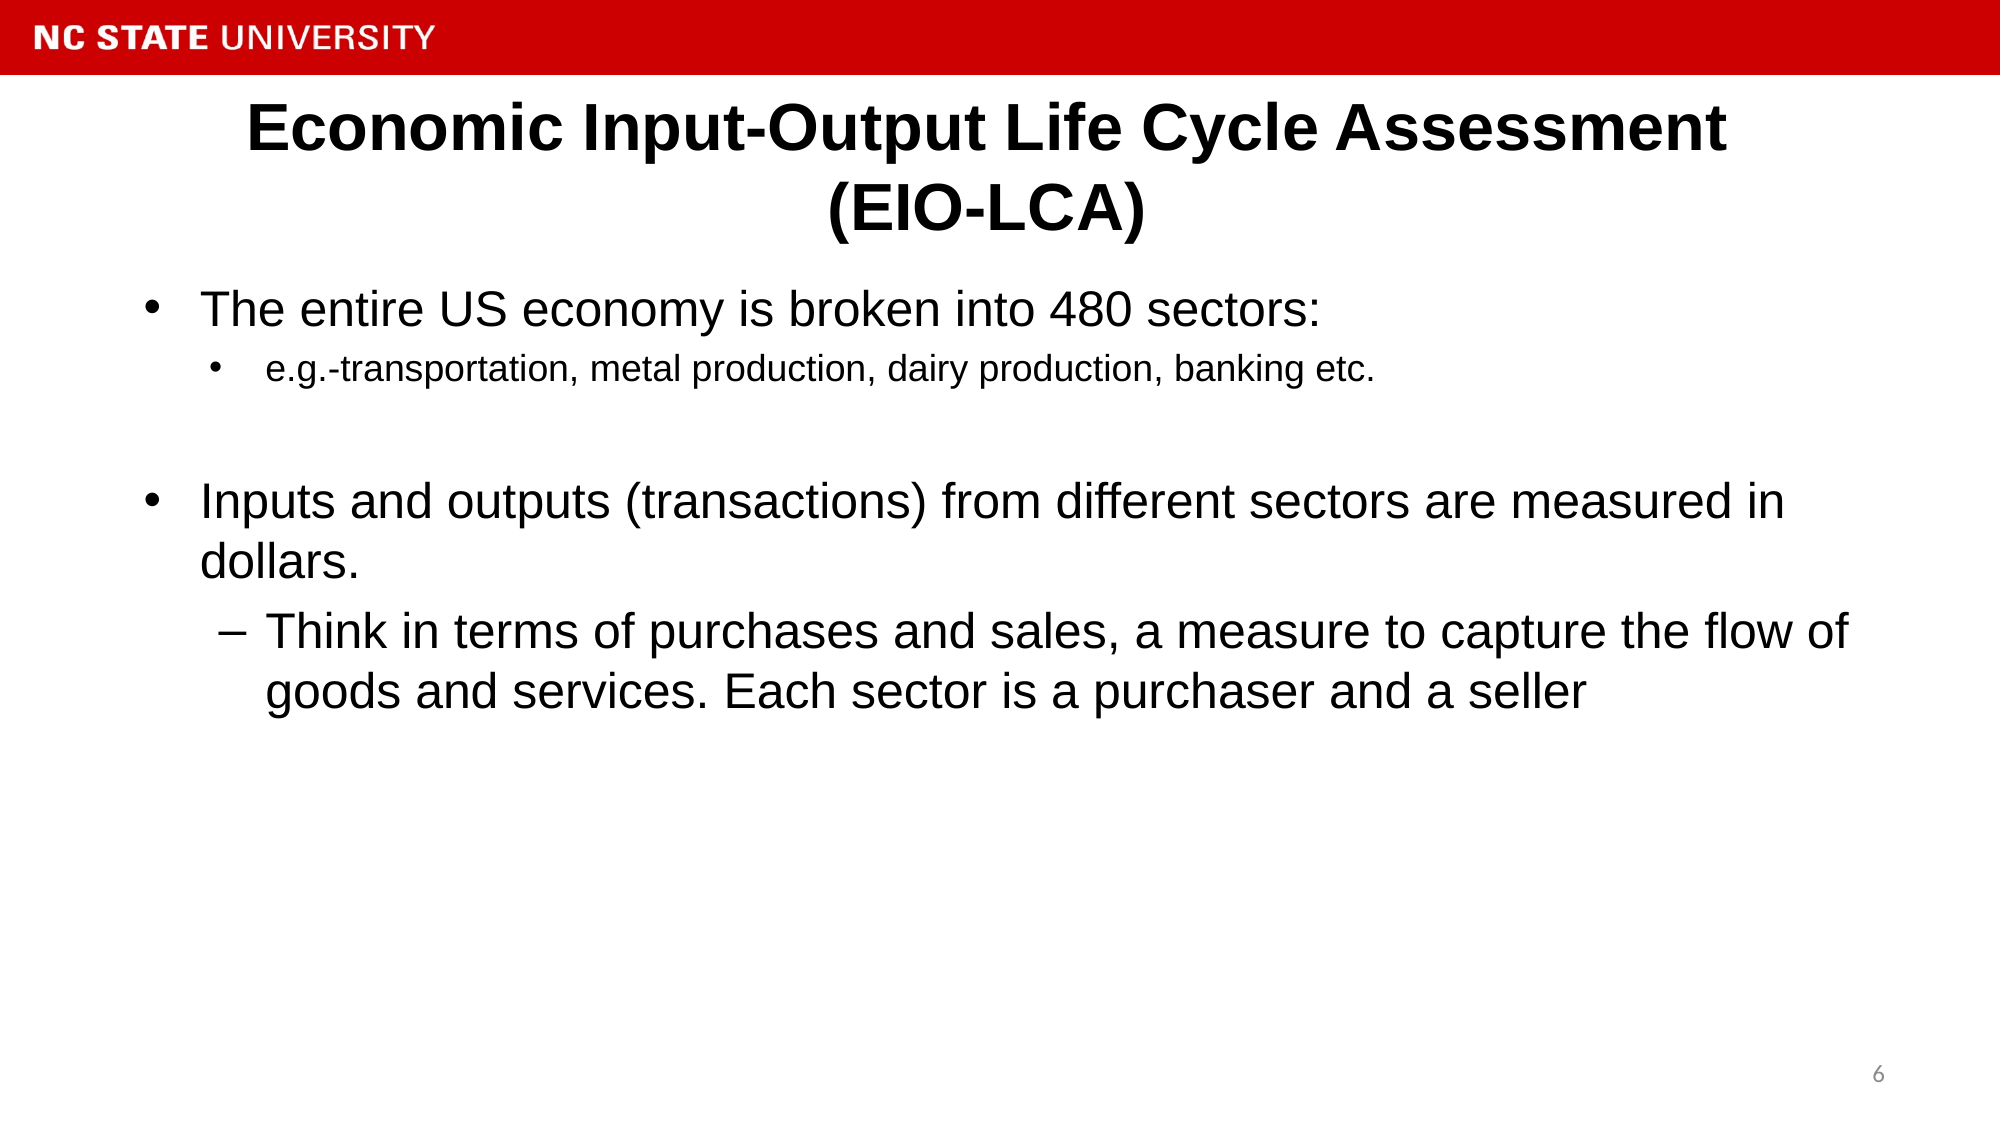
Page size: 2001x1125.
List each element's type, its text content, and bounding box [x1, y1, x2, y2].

title Economic Input-Output Life Cycle Assessment (EIO-LCA) [87, 75, 1888, 252]
list The entire US economy is broken into 480 sectors: e.g.-transportation, metal production, dairy production, banking etc. Inputs and outputs (transactions) from different sectors are measured in dollars. Think in terms of purchases and sales, a measure to capture the flow of goods and services. Each sector is a purchaser and a seller [128, 268, 1929, 778]
picture [0, 0, 2000, 75]
slide_number 6 [1433, 1042, 1900, 1103]
